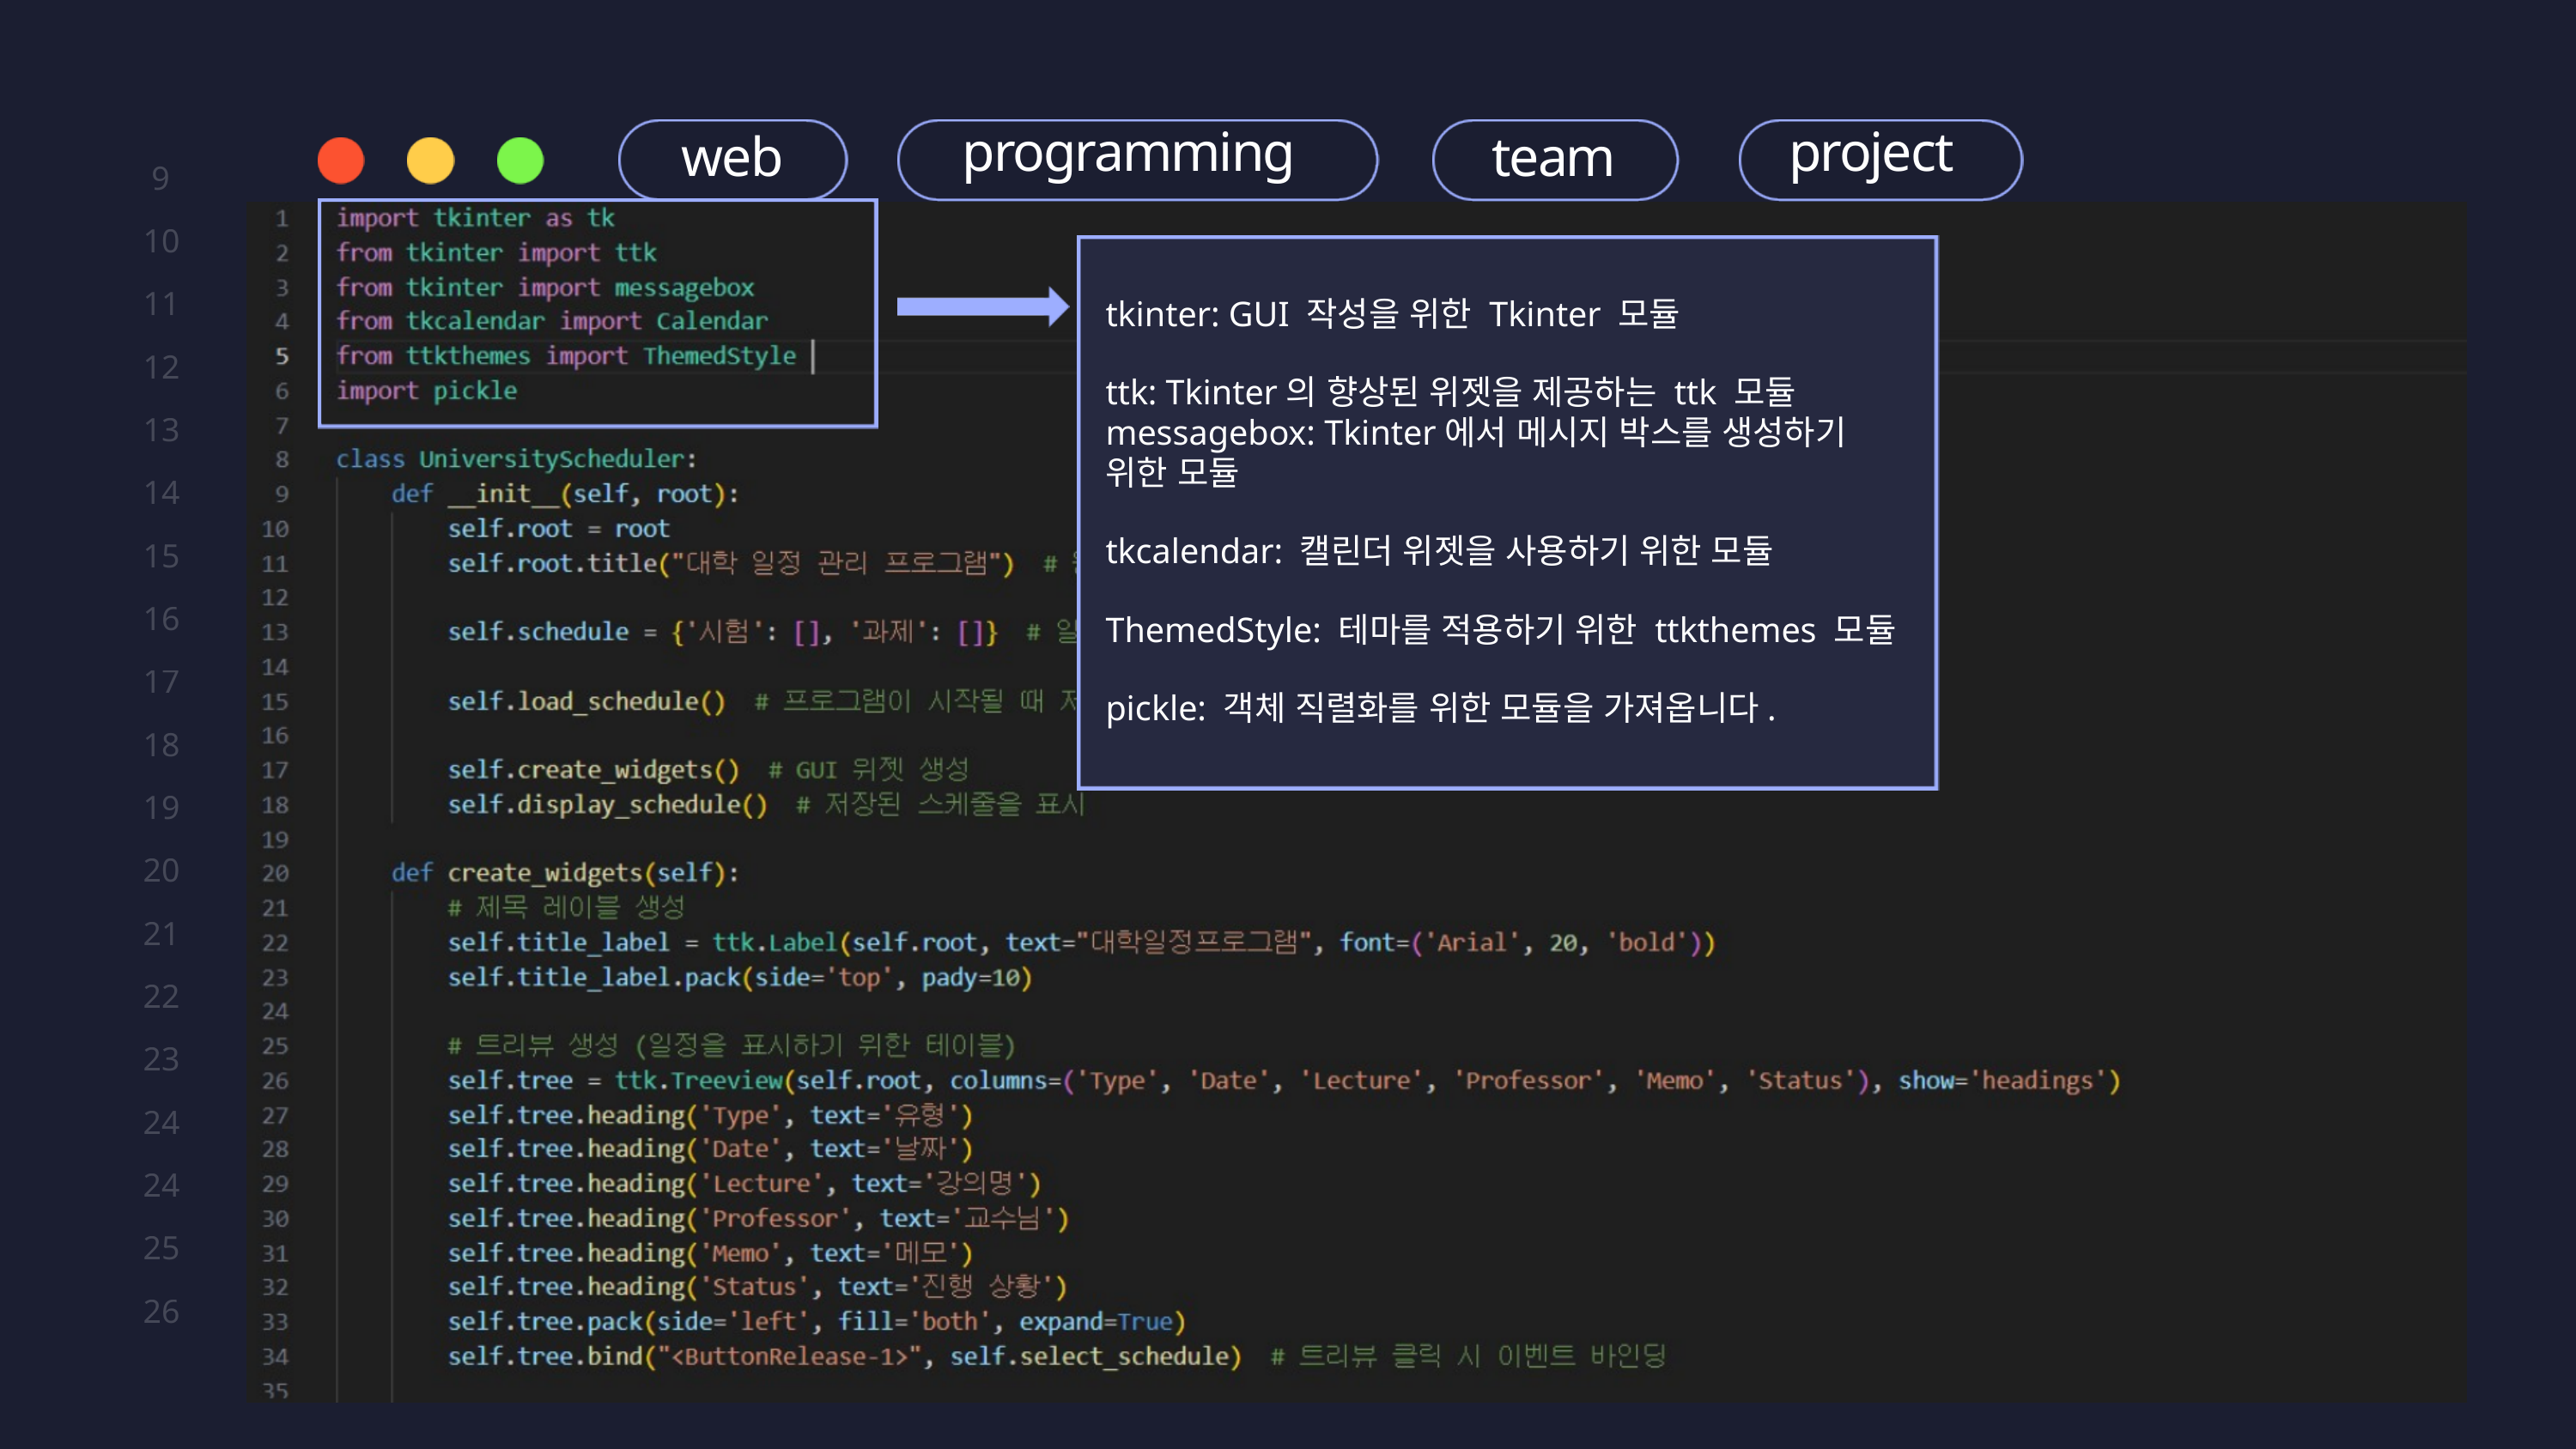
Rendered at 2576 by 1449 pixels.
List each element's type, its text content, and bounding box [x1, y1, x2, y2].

text_box programming [962, 114, 1349, 118]
picture [318, 137, 366, 185]
text_box project [1789, 114, 2002, 118]
picture [246, 119, 2468, 1403]
picture [407, 137, 455, 185]
text_box 9 10 11 12 13 14 15 16 17 18 19 20 21 22 23 24 24 25 26 [143, 137, 335, 1325]
picture [496, 137, 544, 185]
